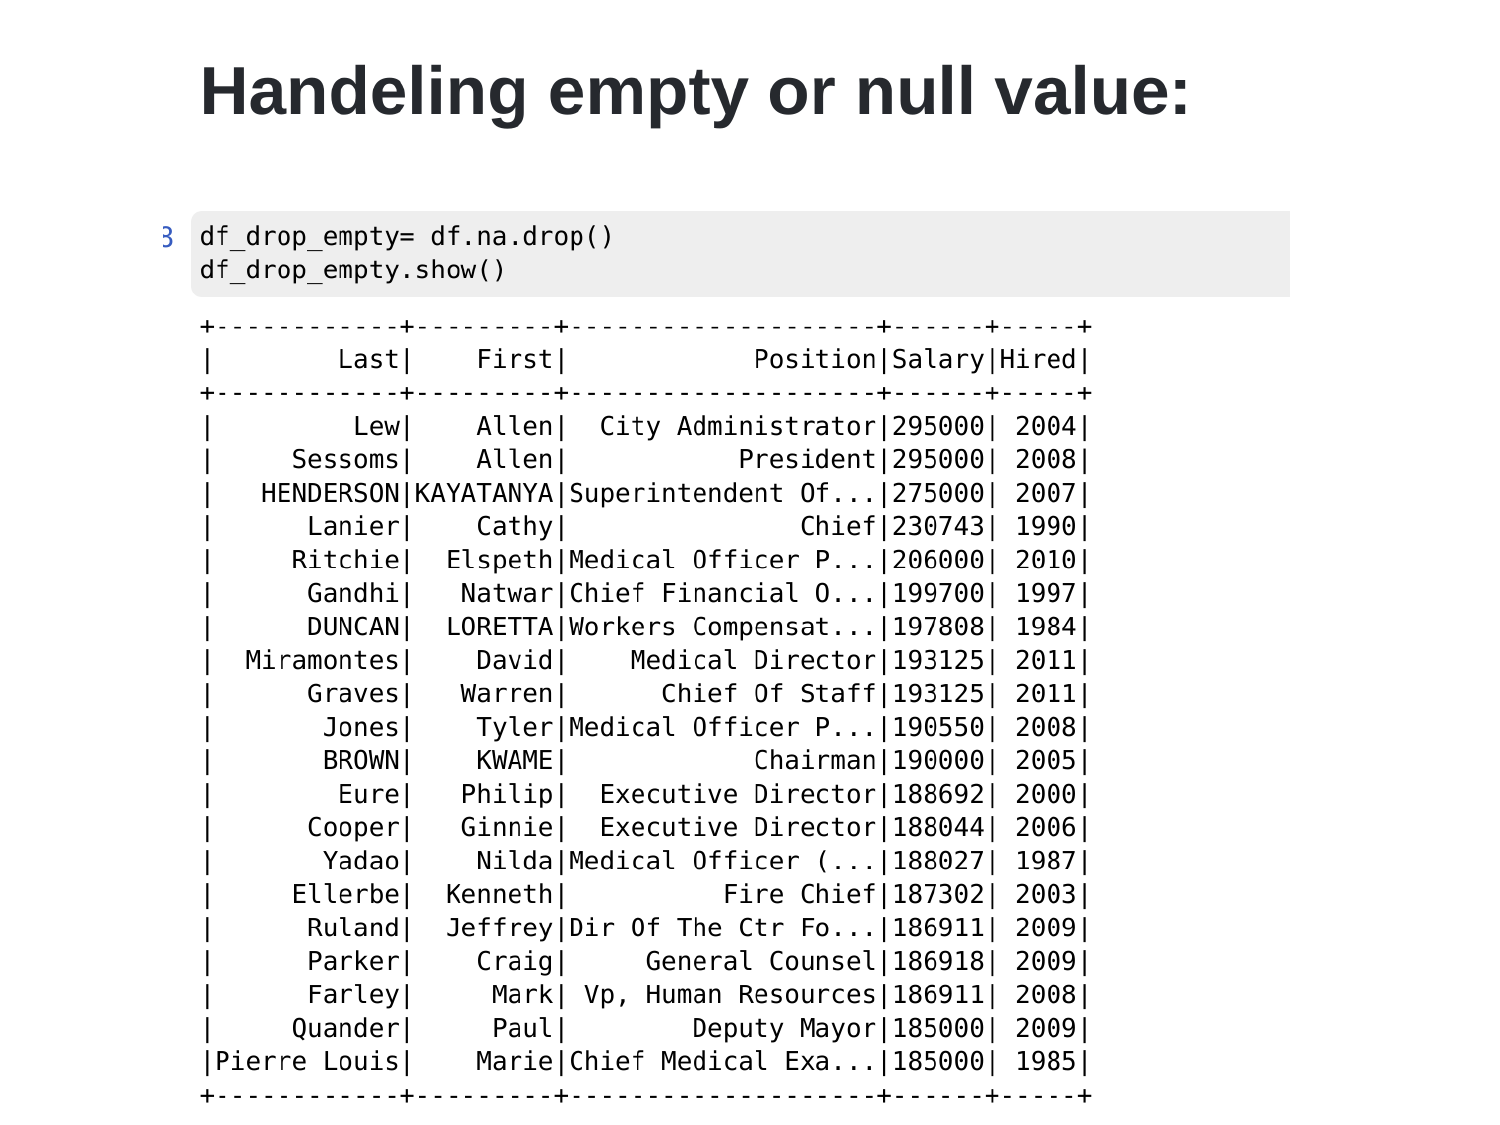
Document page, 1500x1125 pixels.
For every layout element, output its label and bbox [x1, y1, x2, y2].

picture [163, 29, 1291, 1107]
